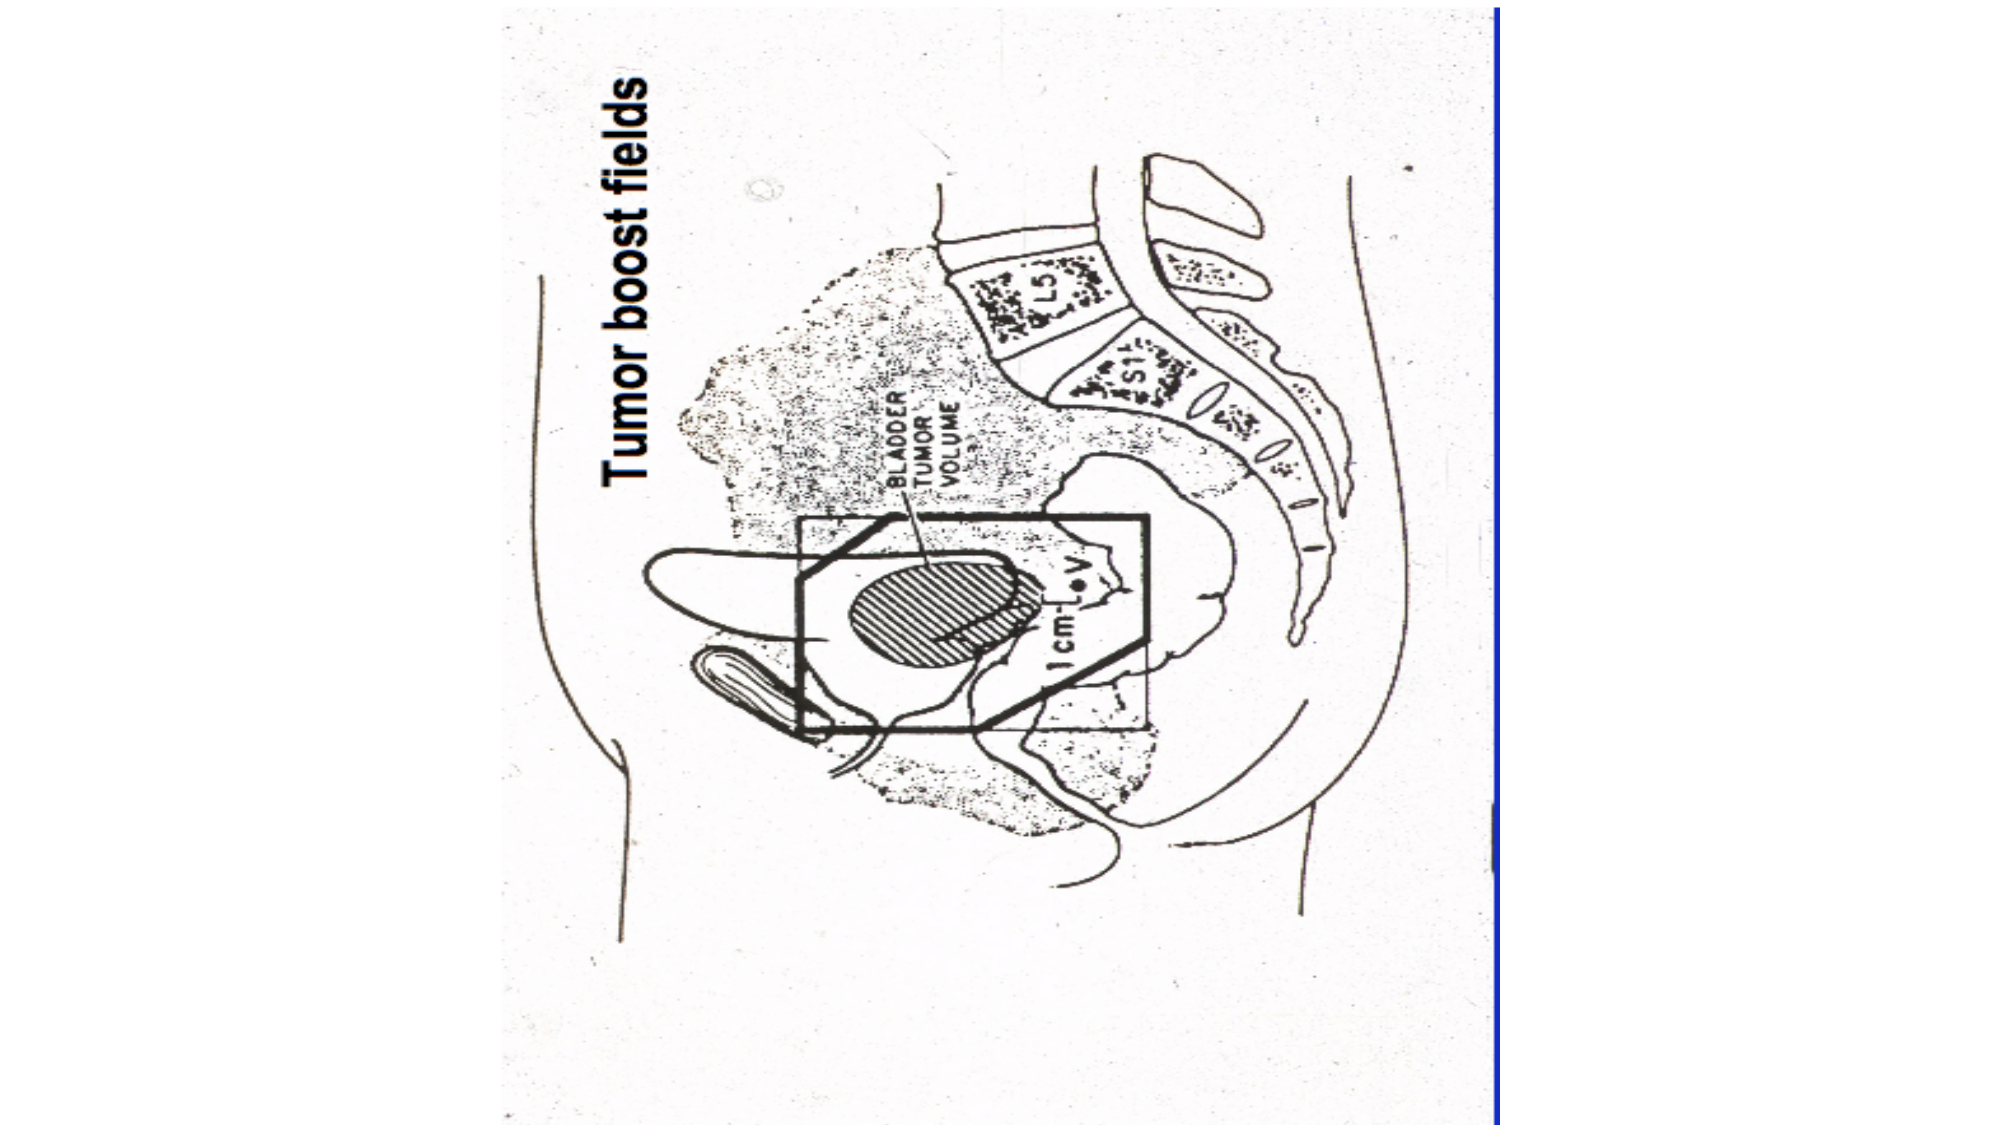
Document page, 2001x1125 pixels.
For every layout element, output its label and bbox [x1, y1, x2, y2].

picture [499, 6, 1500, 1125]
